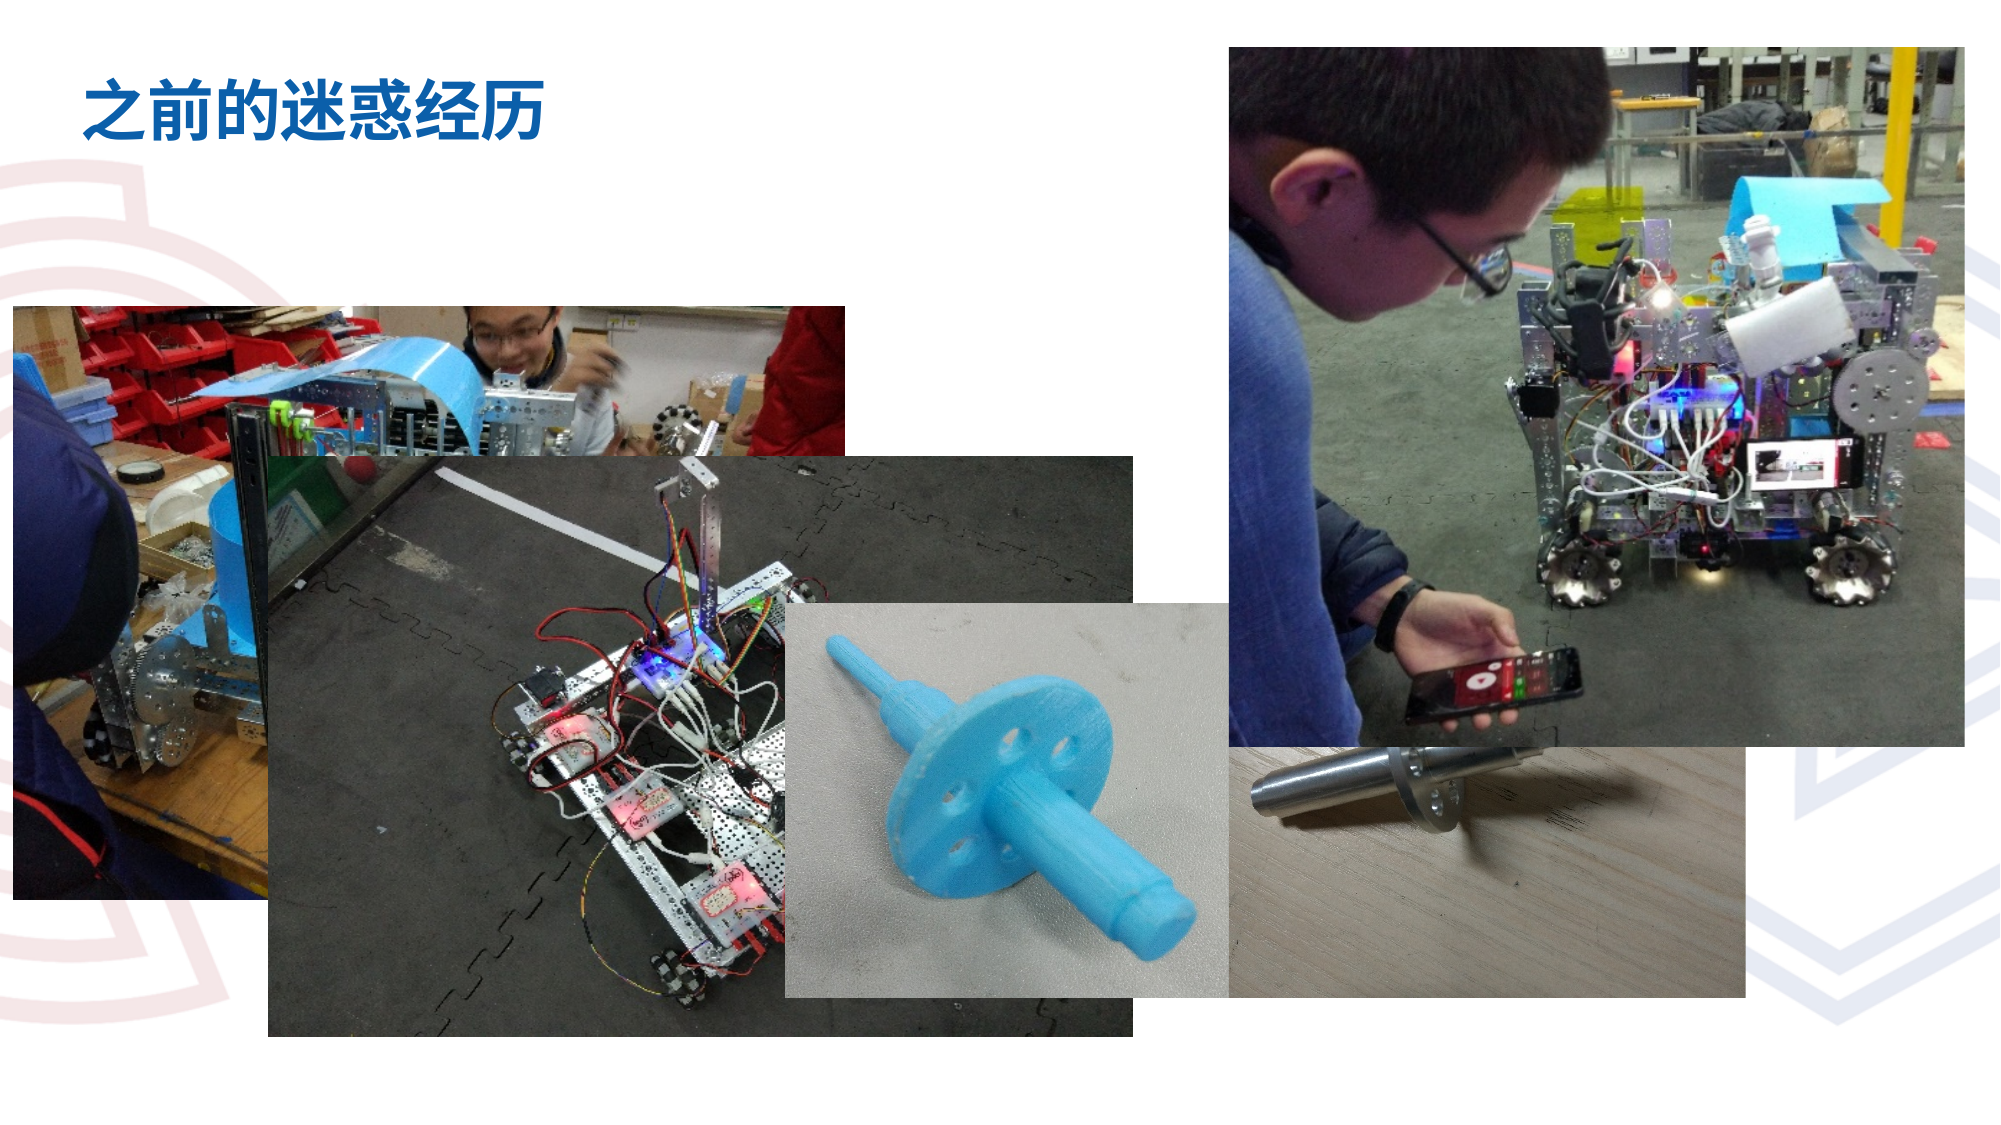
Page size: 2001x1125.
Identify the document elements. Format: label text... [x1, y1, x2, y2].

text_box 之前的迷惑经历 [65, 61, 1066, 157]
picture [0, 0, 2001, 1125]
